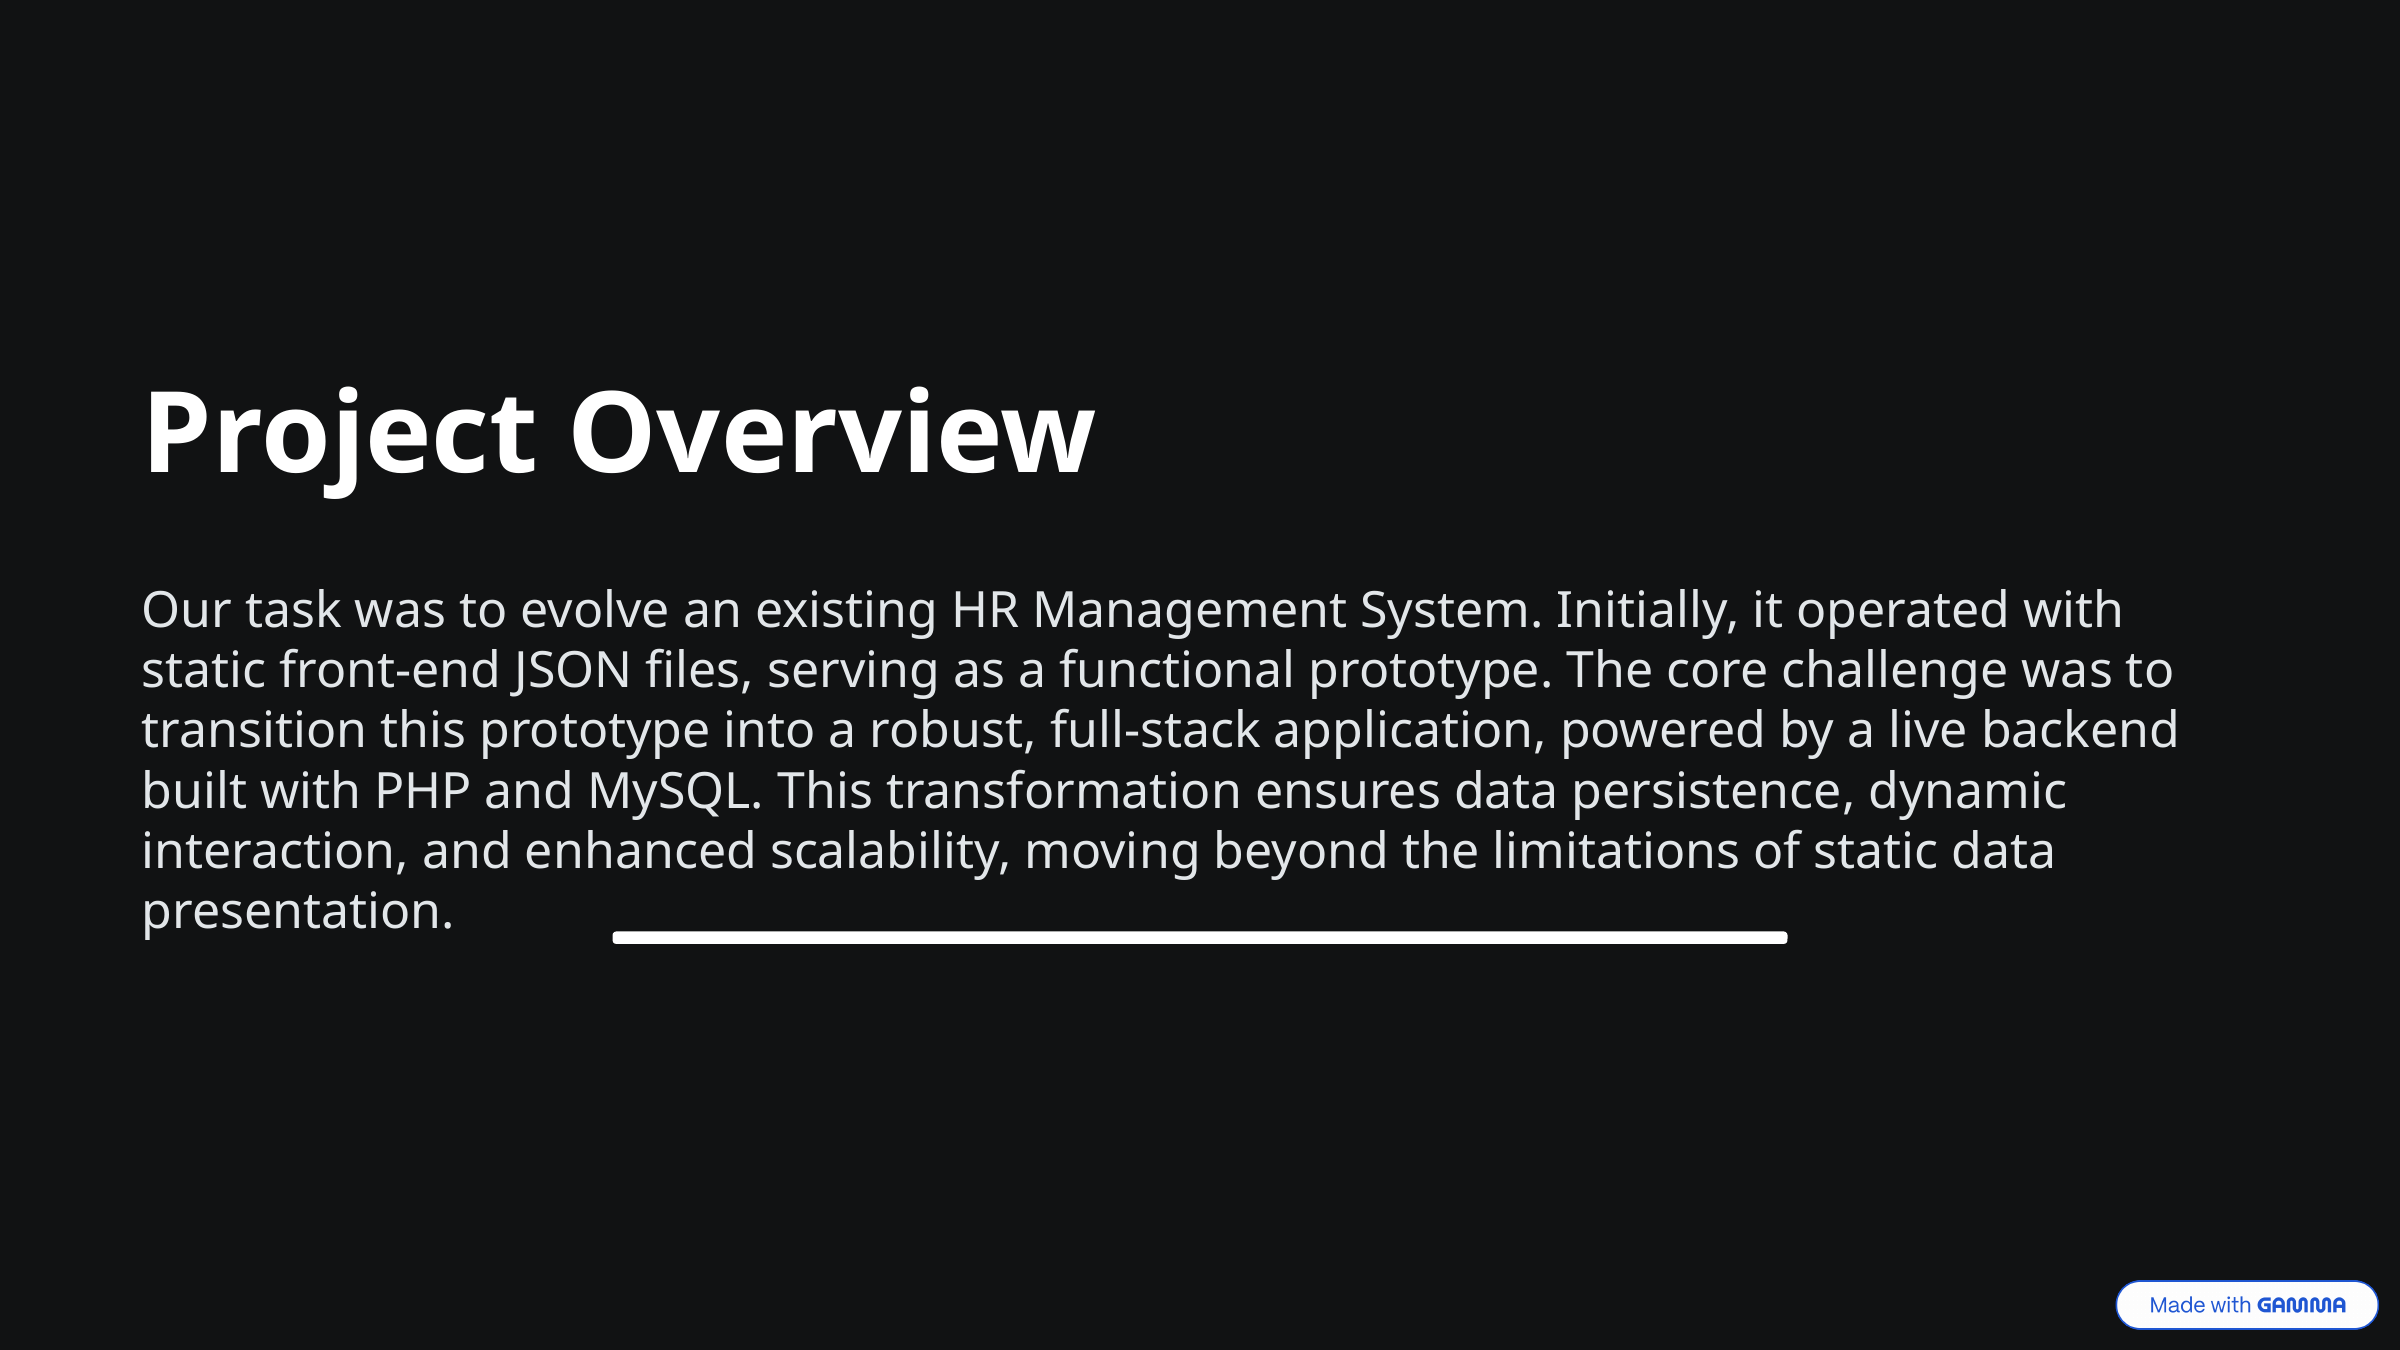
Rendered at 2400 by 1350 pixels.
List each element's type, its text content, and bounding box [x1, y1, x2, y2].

picture [2106, 1271, 2389, 1339]
text_box [612, 931, 1788, 944]
text_box Our task was to evolve an existing HR Management System. Initially, it operated with static front-end JSON files, serving as a functional prototype. The core challenge was to transition this prototype into a robust, full-stack application, powered by a live backend built with PHP and MySQL. This transformation ensures data persistence, dynamic interaction, and enhanced scalability, moving beyond the limitations of static data presentation. [141, 576, 2259, 898]
text_box Project Overview [141, 380, 1062, 496]
